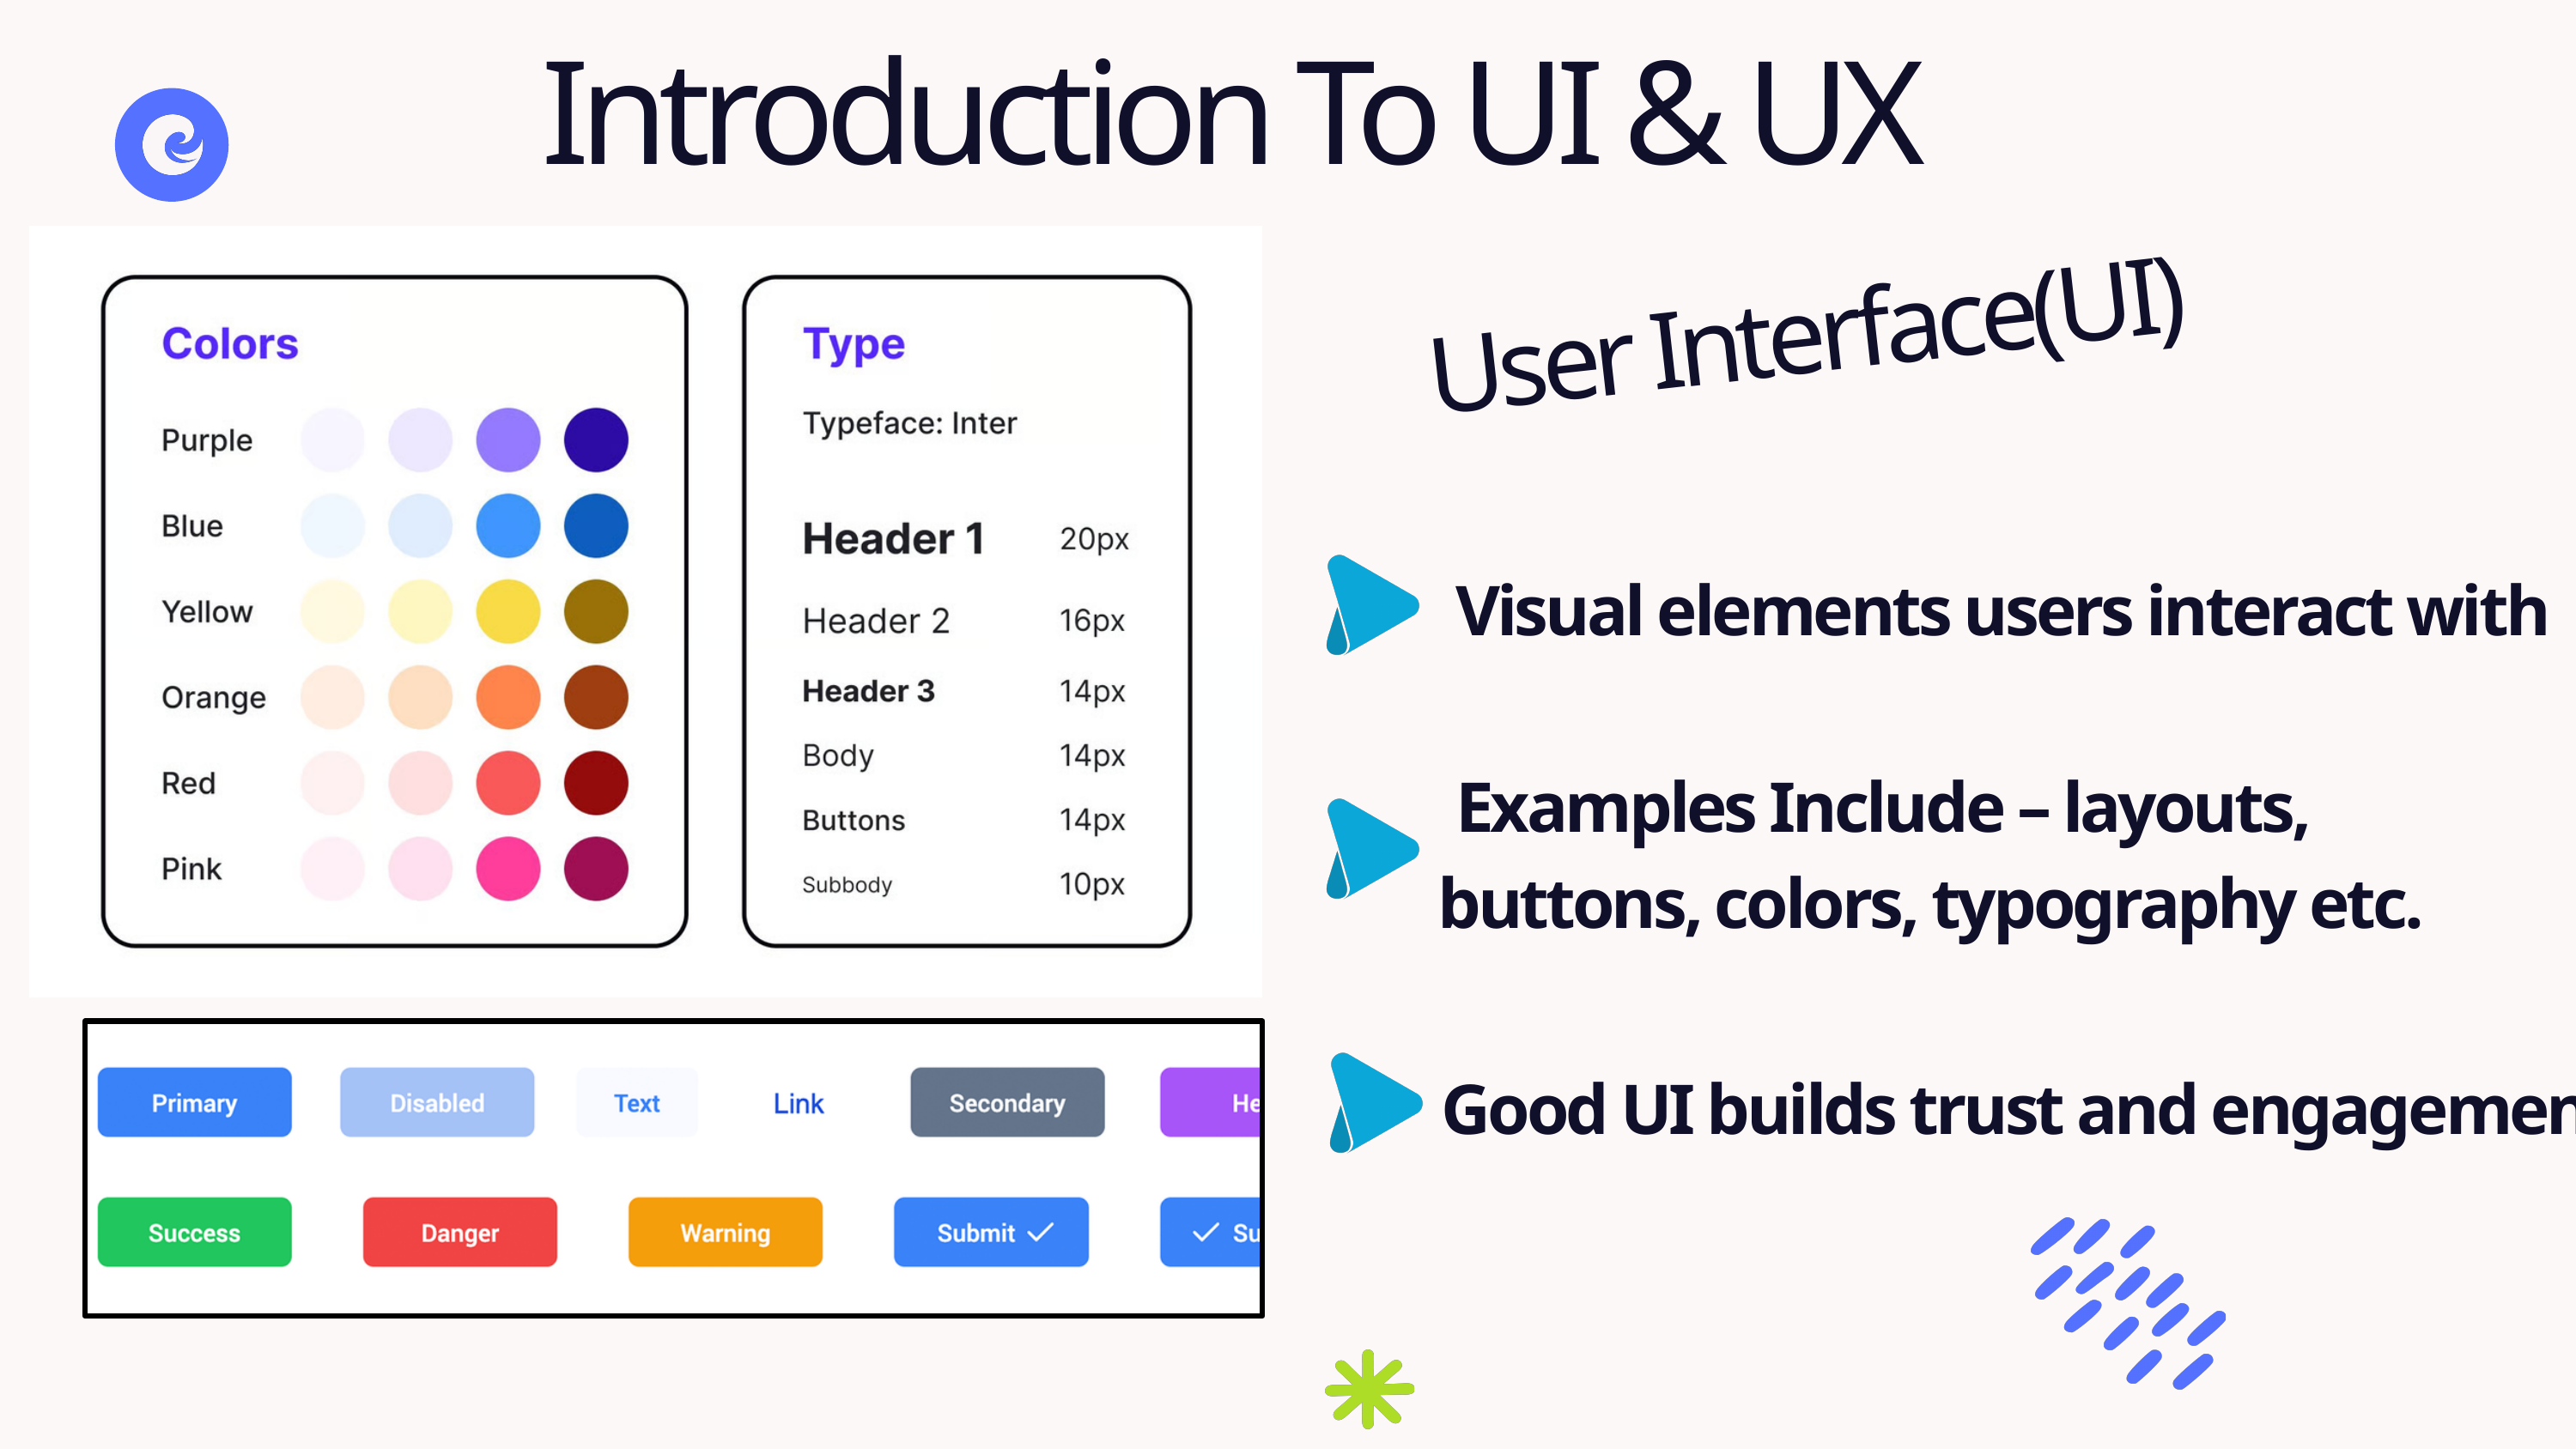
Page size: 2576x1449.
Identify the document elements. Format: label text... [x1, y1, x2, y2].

text_box [2031, 1217, 2227, 1390]
text_box User Interface(UI) [1425, 236, 2384, 436]
text_box Good UI builds trust and engagement [1441, 1052, 2576, 1149]
text_box Examples Include – layouts, buttons, colors, typography etc. [1437, 749, 2511, 943]
text_box [1328, 1052, 1425, 1154]
text_box [1325, 555, 1421, 656]
text_box [1325, 798, 1421, 900]
text_box Introduction To UI & UX [79, 49, 2387, 193]
text_box [1325, 1349, 1415, 1429]
text_box Visual elements users interact with [1437, 553, 2576, 650]
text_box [114, 88, 229, 203]
text_box [28, 226, 1263, 997]
text_box [85, 1021, 1263, 1317]
